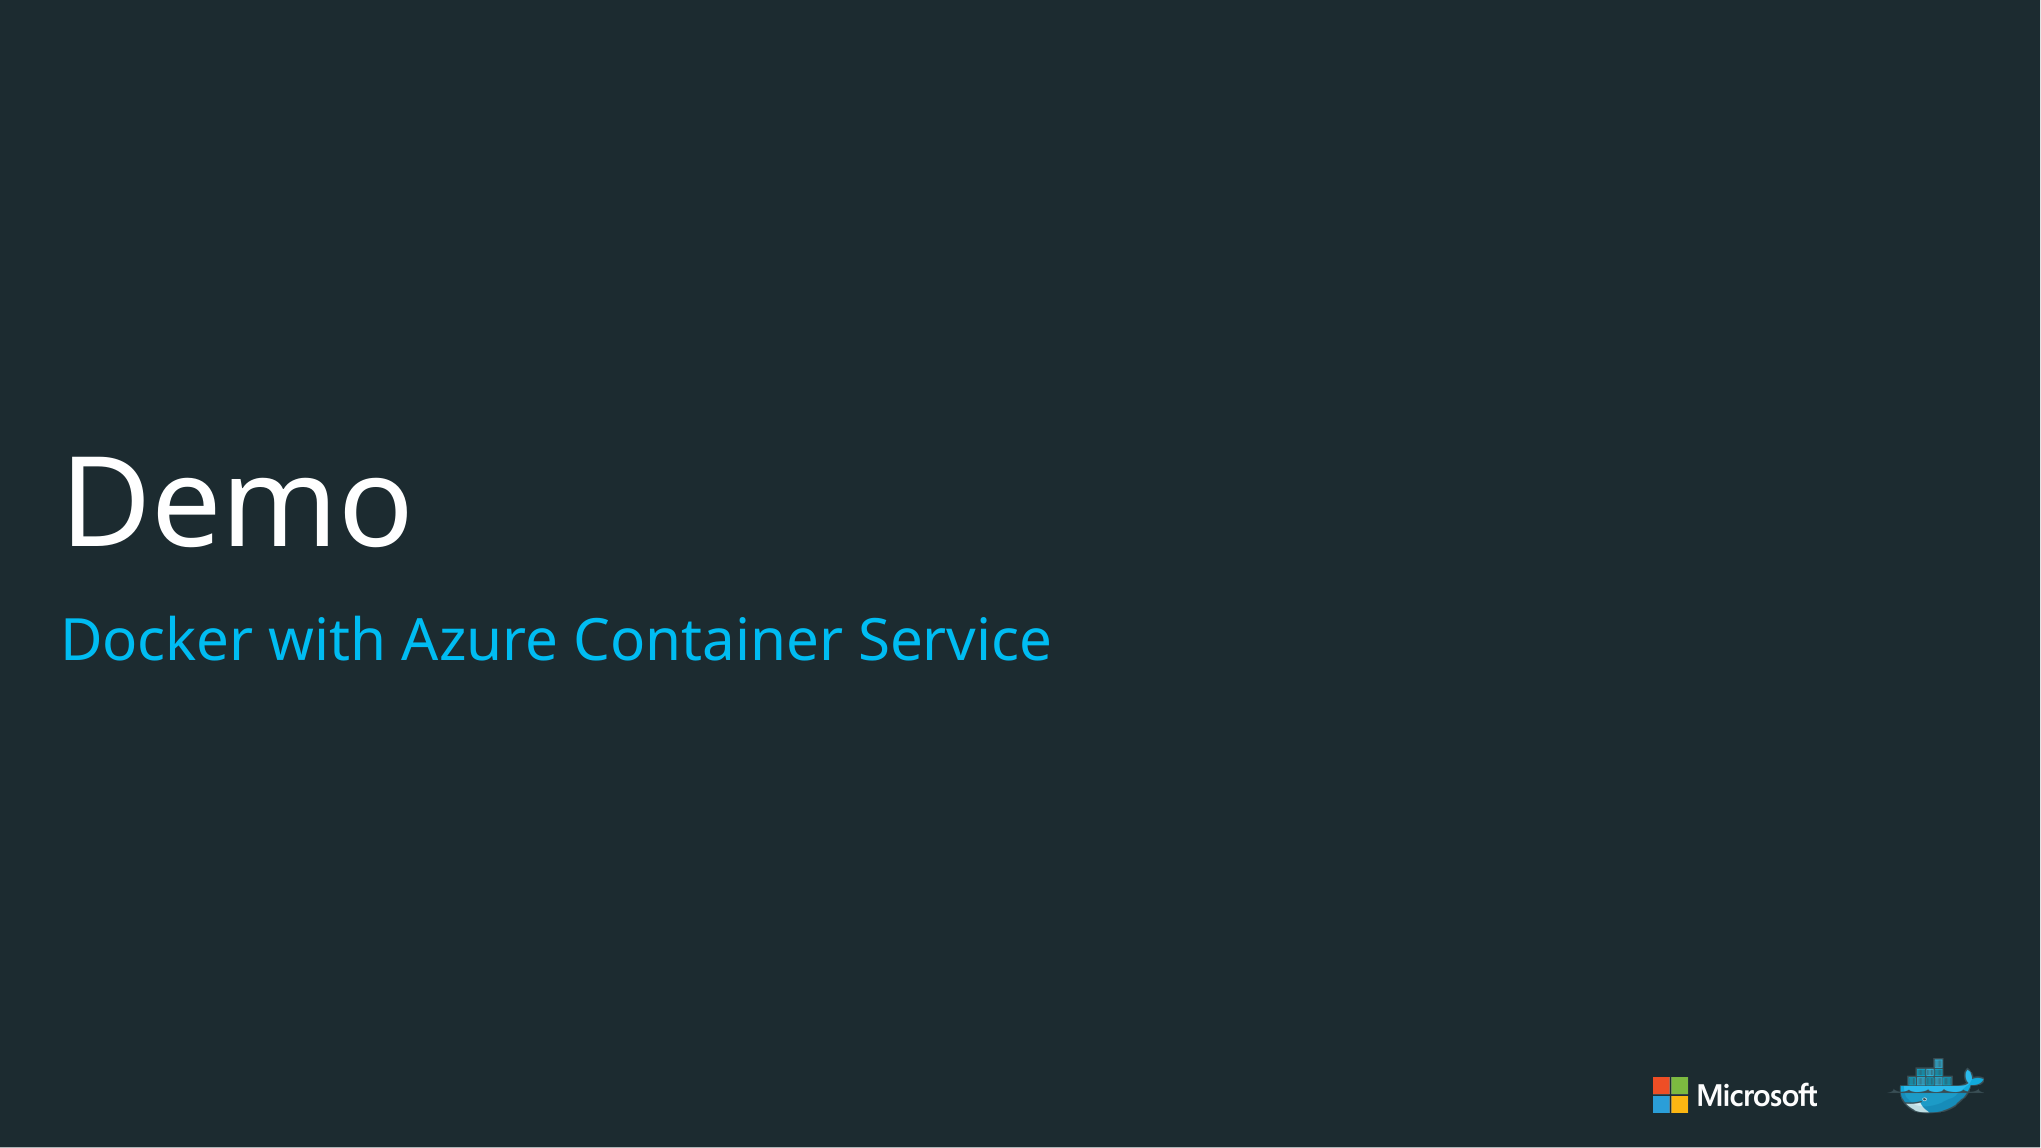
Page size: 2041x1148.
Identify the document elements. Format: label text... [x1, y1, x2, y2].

subtitle Docker with Azure Container Service [45, 586, 1996, 732]
picture [1653, 1077, 1817, 1113]
title Demo [45, 250, 1996, 586]
picture [1887, 1058, 1985, 1116]
